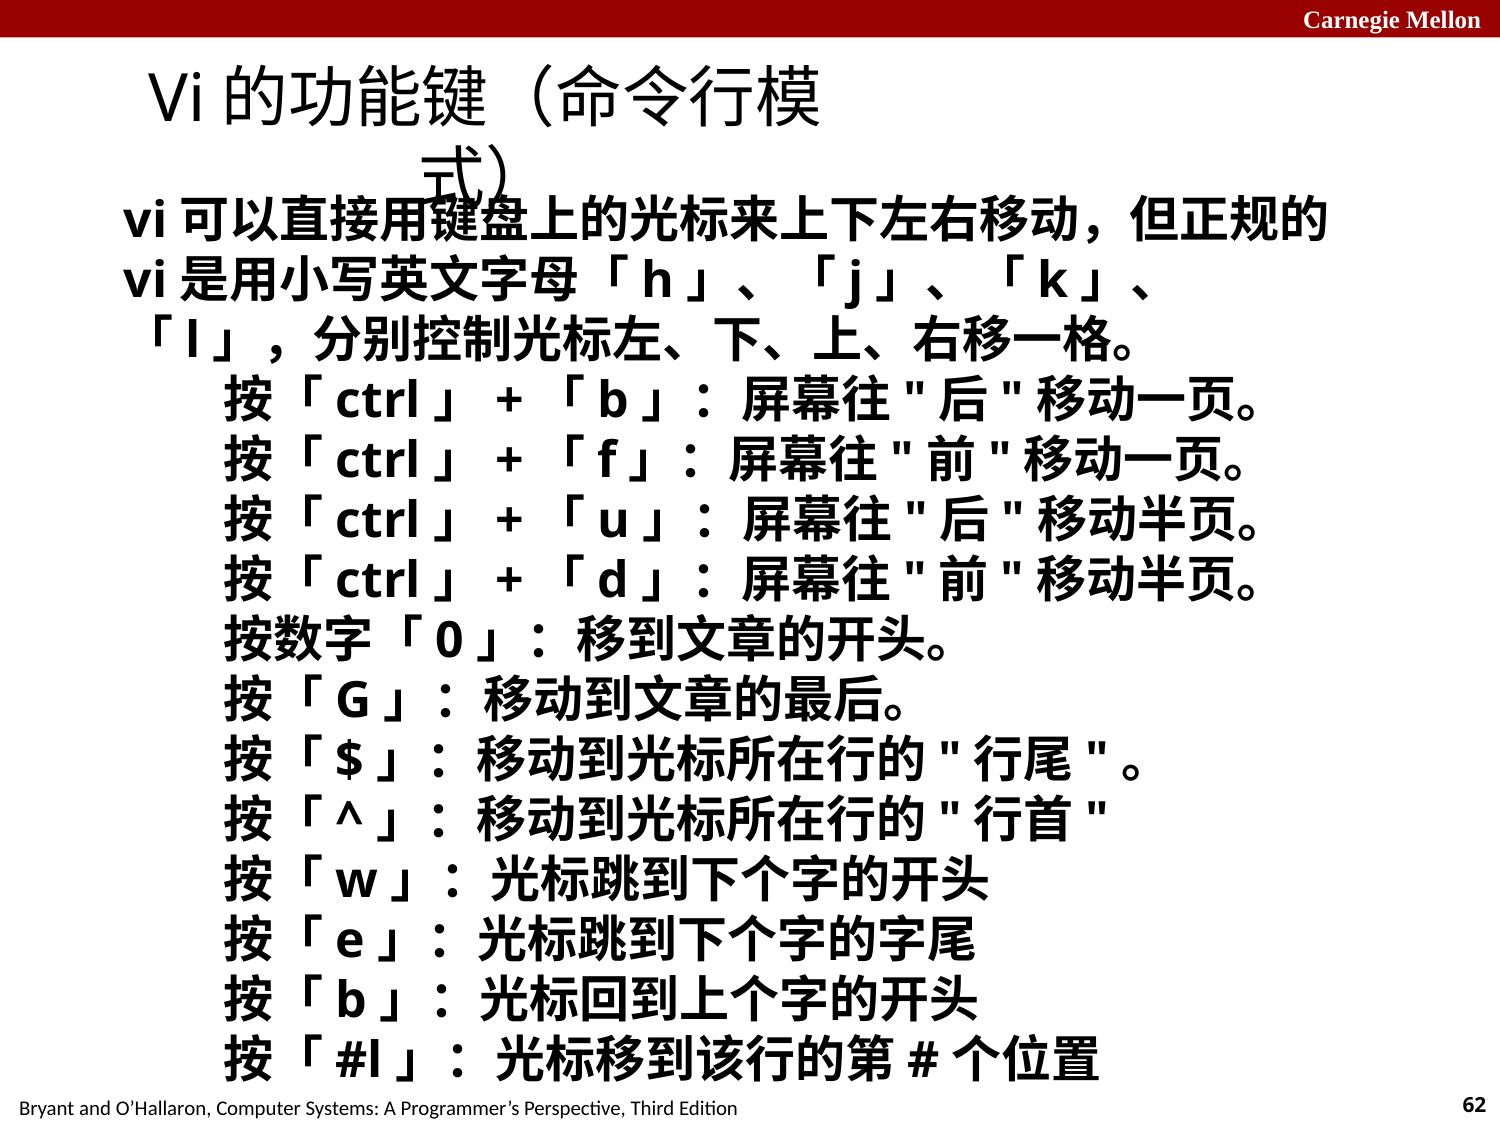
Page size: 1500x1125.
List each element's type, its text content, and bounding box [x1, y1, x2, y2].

text_box vi可以直接用键盘上的光标来上下左右移动，但正规的vi是用小写英文字母「h」、「j」、「k」、「l」，分别控制光标左、下、上、右移一格。 按「ctrl」+「b」：屏幕往"后"移动一页。 按「ctrl」+「f」：屏幕往"前"移动一页。 按「ctrl」+「u」：屏幕往"后"移动半页。 按「ctrl」+「d」：屏幕往"前"移动半页。 按数字「0」：移到文章的开头。 按「G」：移动到文章的最后。 按「$」：移动到光标所在行的"行尾"。 按「^」：移动到光标所在行的"行首" 按「w」：光标跳到下个字的开头 按「e」：光标跳到下个字的字尾 按「b」：光标回到上个字的开头 按「#l」：光标移到该行的第#个位置 [111, 181, 1364, 1094]
text_box Vi的功能键（命令行模式） [111, 49, 860, 181]
